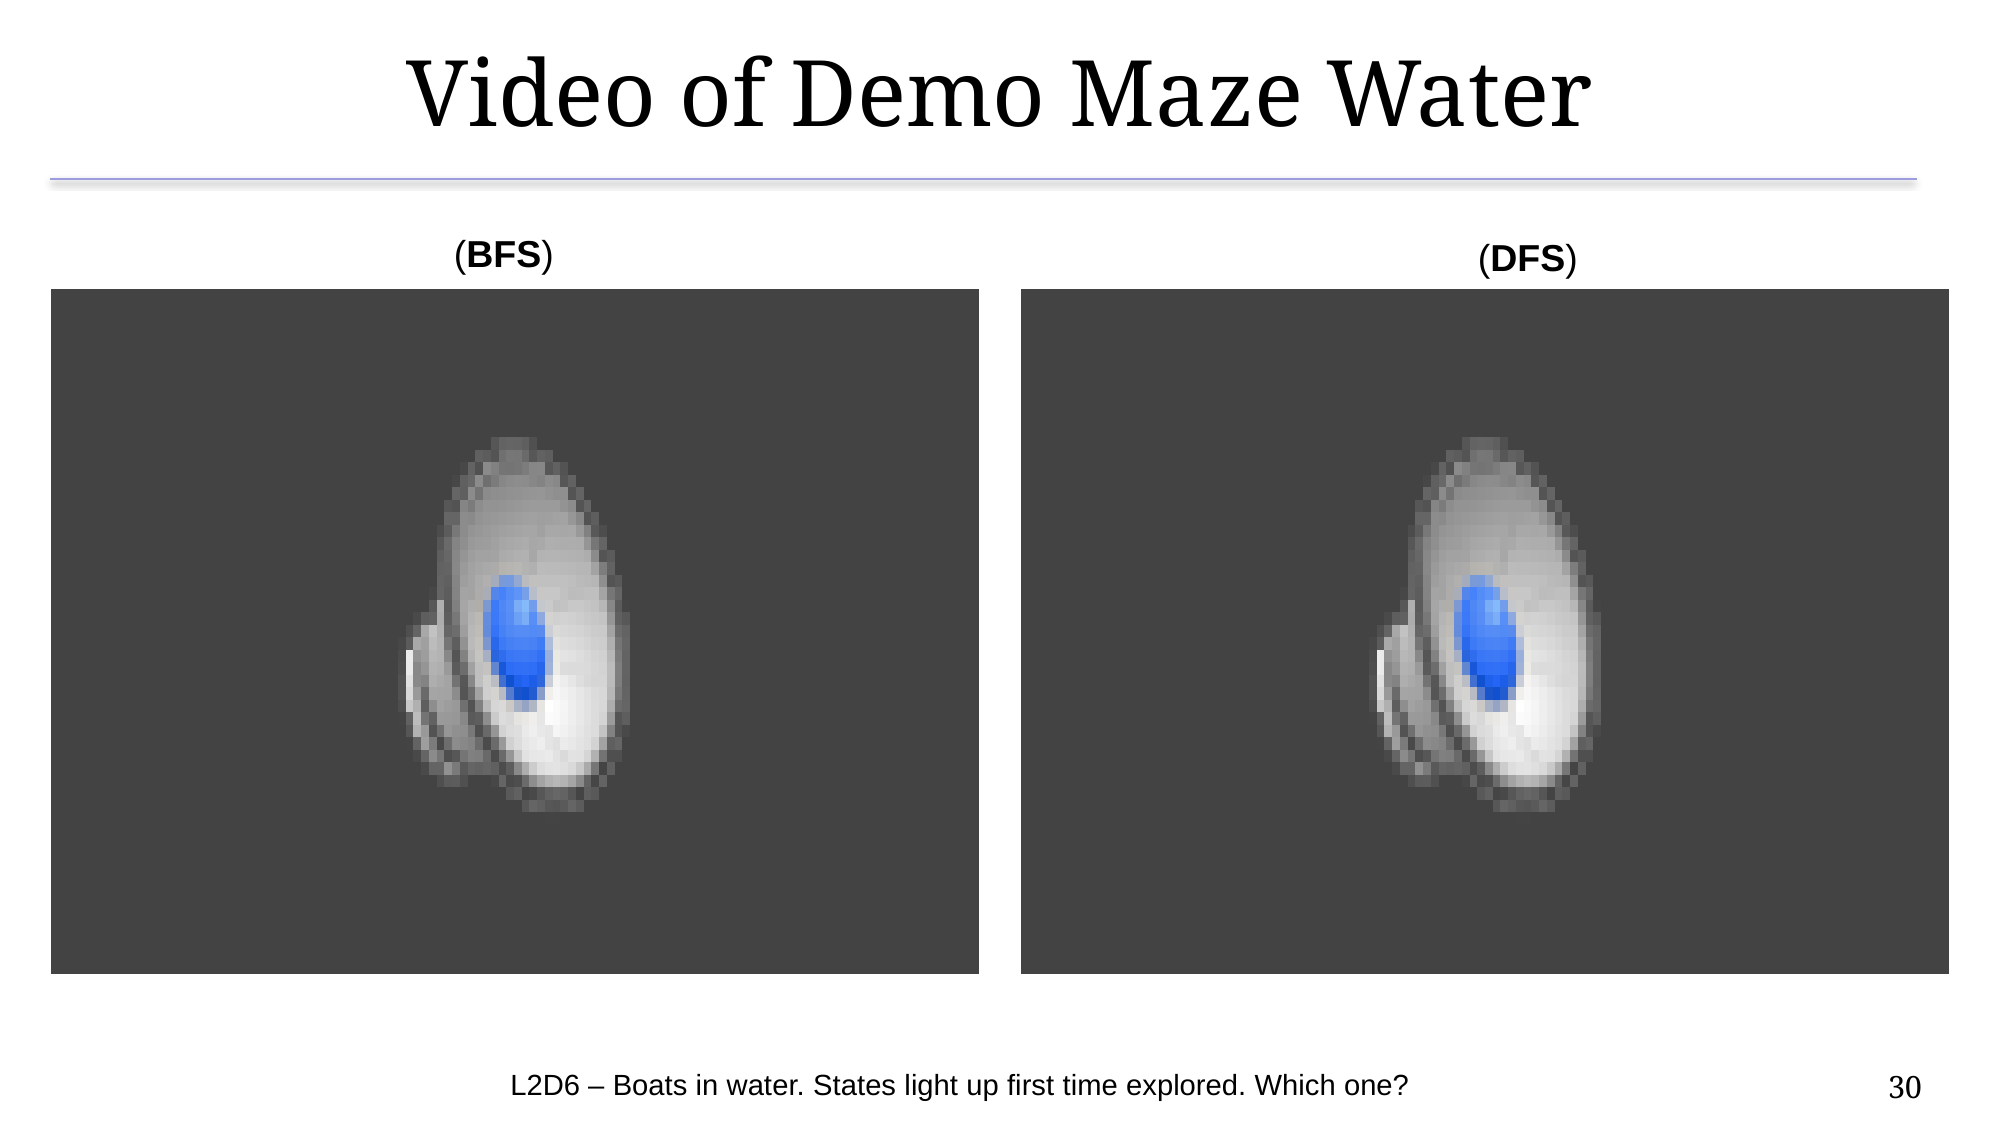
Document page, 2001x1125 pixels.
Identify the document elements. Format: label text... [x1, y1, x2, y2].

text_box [1019, 287, 1951, 976]
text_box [49, 287, 980, 976]
slide_number 30 [1583, 1062, 1934, 1112]
text_box L2D6 – Boats in water. States light up first time explored. Which one? [459, 1059, 1461, 1109]
text_box (DFS) [1463, 227, 1593, 286]
text_box (BFS) [439, 222, 569, 282]
title Video of Demo Maze Water [0, 0, 2000, 184]
